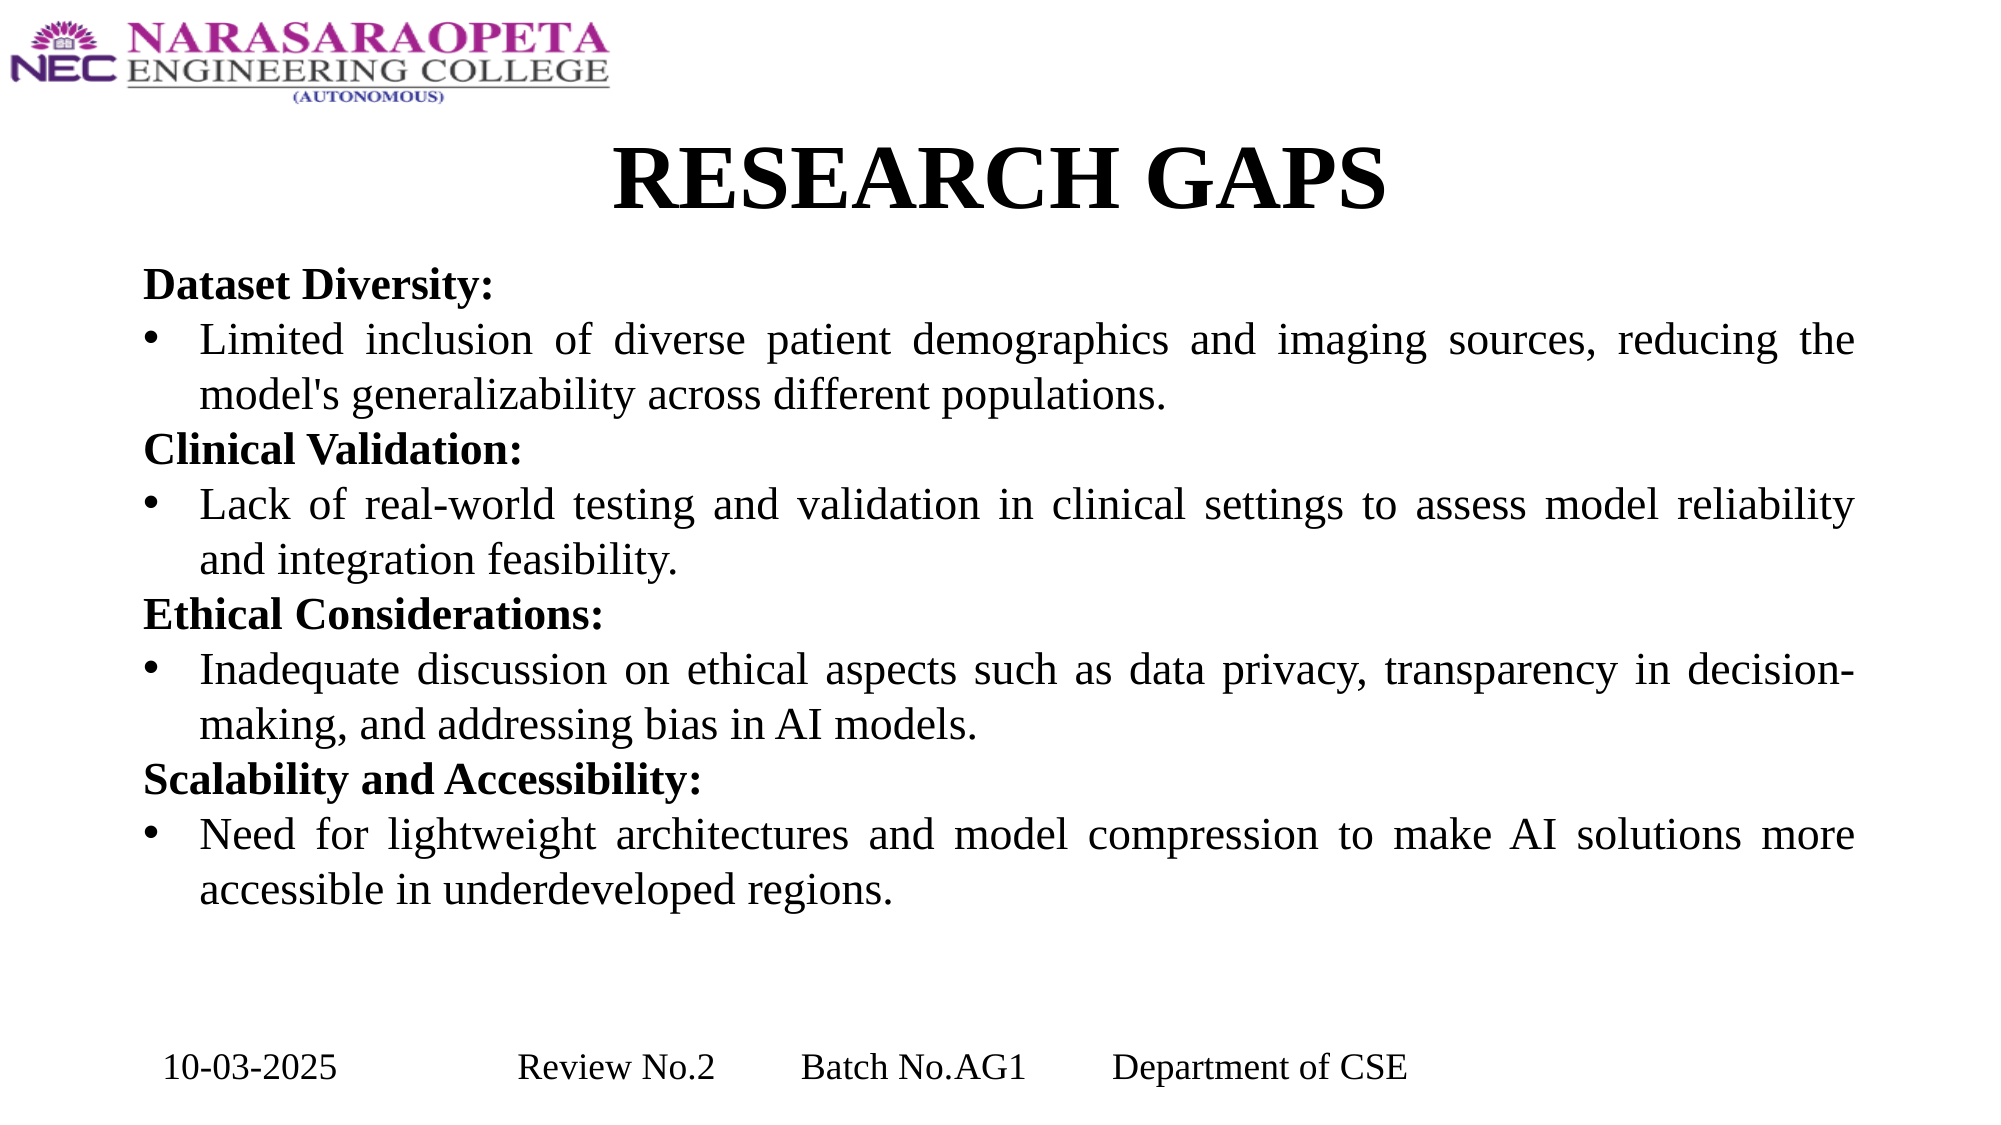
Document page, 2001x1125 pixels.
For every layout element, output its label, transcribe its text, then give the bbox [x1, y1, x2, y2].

picture [0, 14, 618, 110]
text_box Dataset Diversity: Limited inclusion of diverse patient demographics and imaging sources, reducing the model's generalizability across different populations. Clinical Validation: Lack of real-world testing and validation in clinical settings to assess model reliability and integration feasibility. Ethical Considerations: Inadequate discussion on ethical aspects such as data privacy, transparency in decision-making, and addressing bias in AI models. Scalability and Accessibility: Need for lightweight architectures and model compression to make AI solutions more accessible in underdeveloped regions. [128, 246, 1872, 922]
text_box RESEARCH GAPS [597, 109, 1738, 235]
text_box 10-03-2025 Review No.2 Batch No.AG1 Department of CSE [147, 1034, 1427, 1095]
